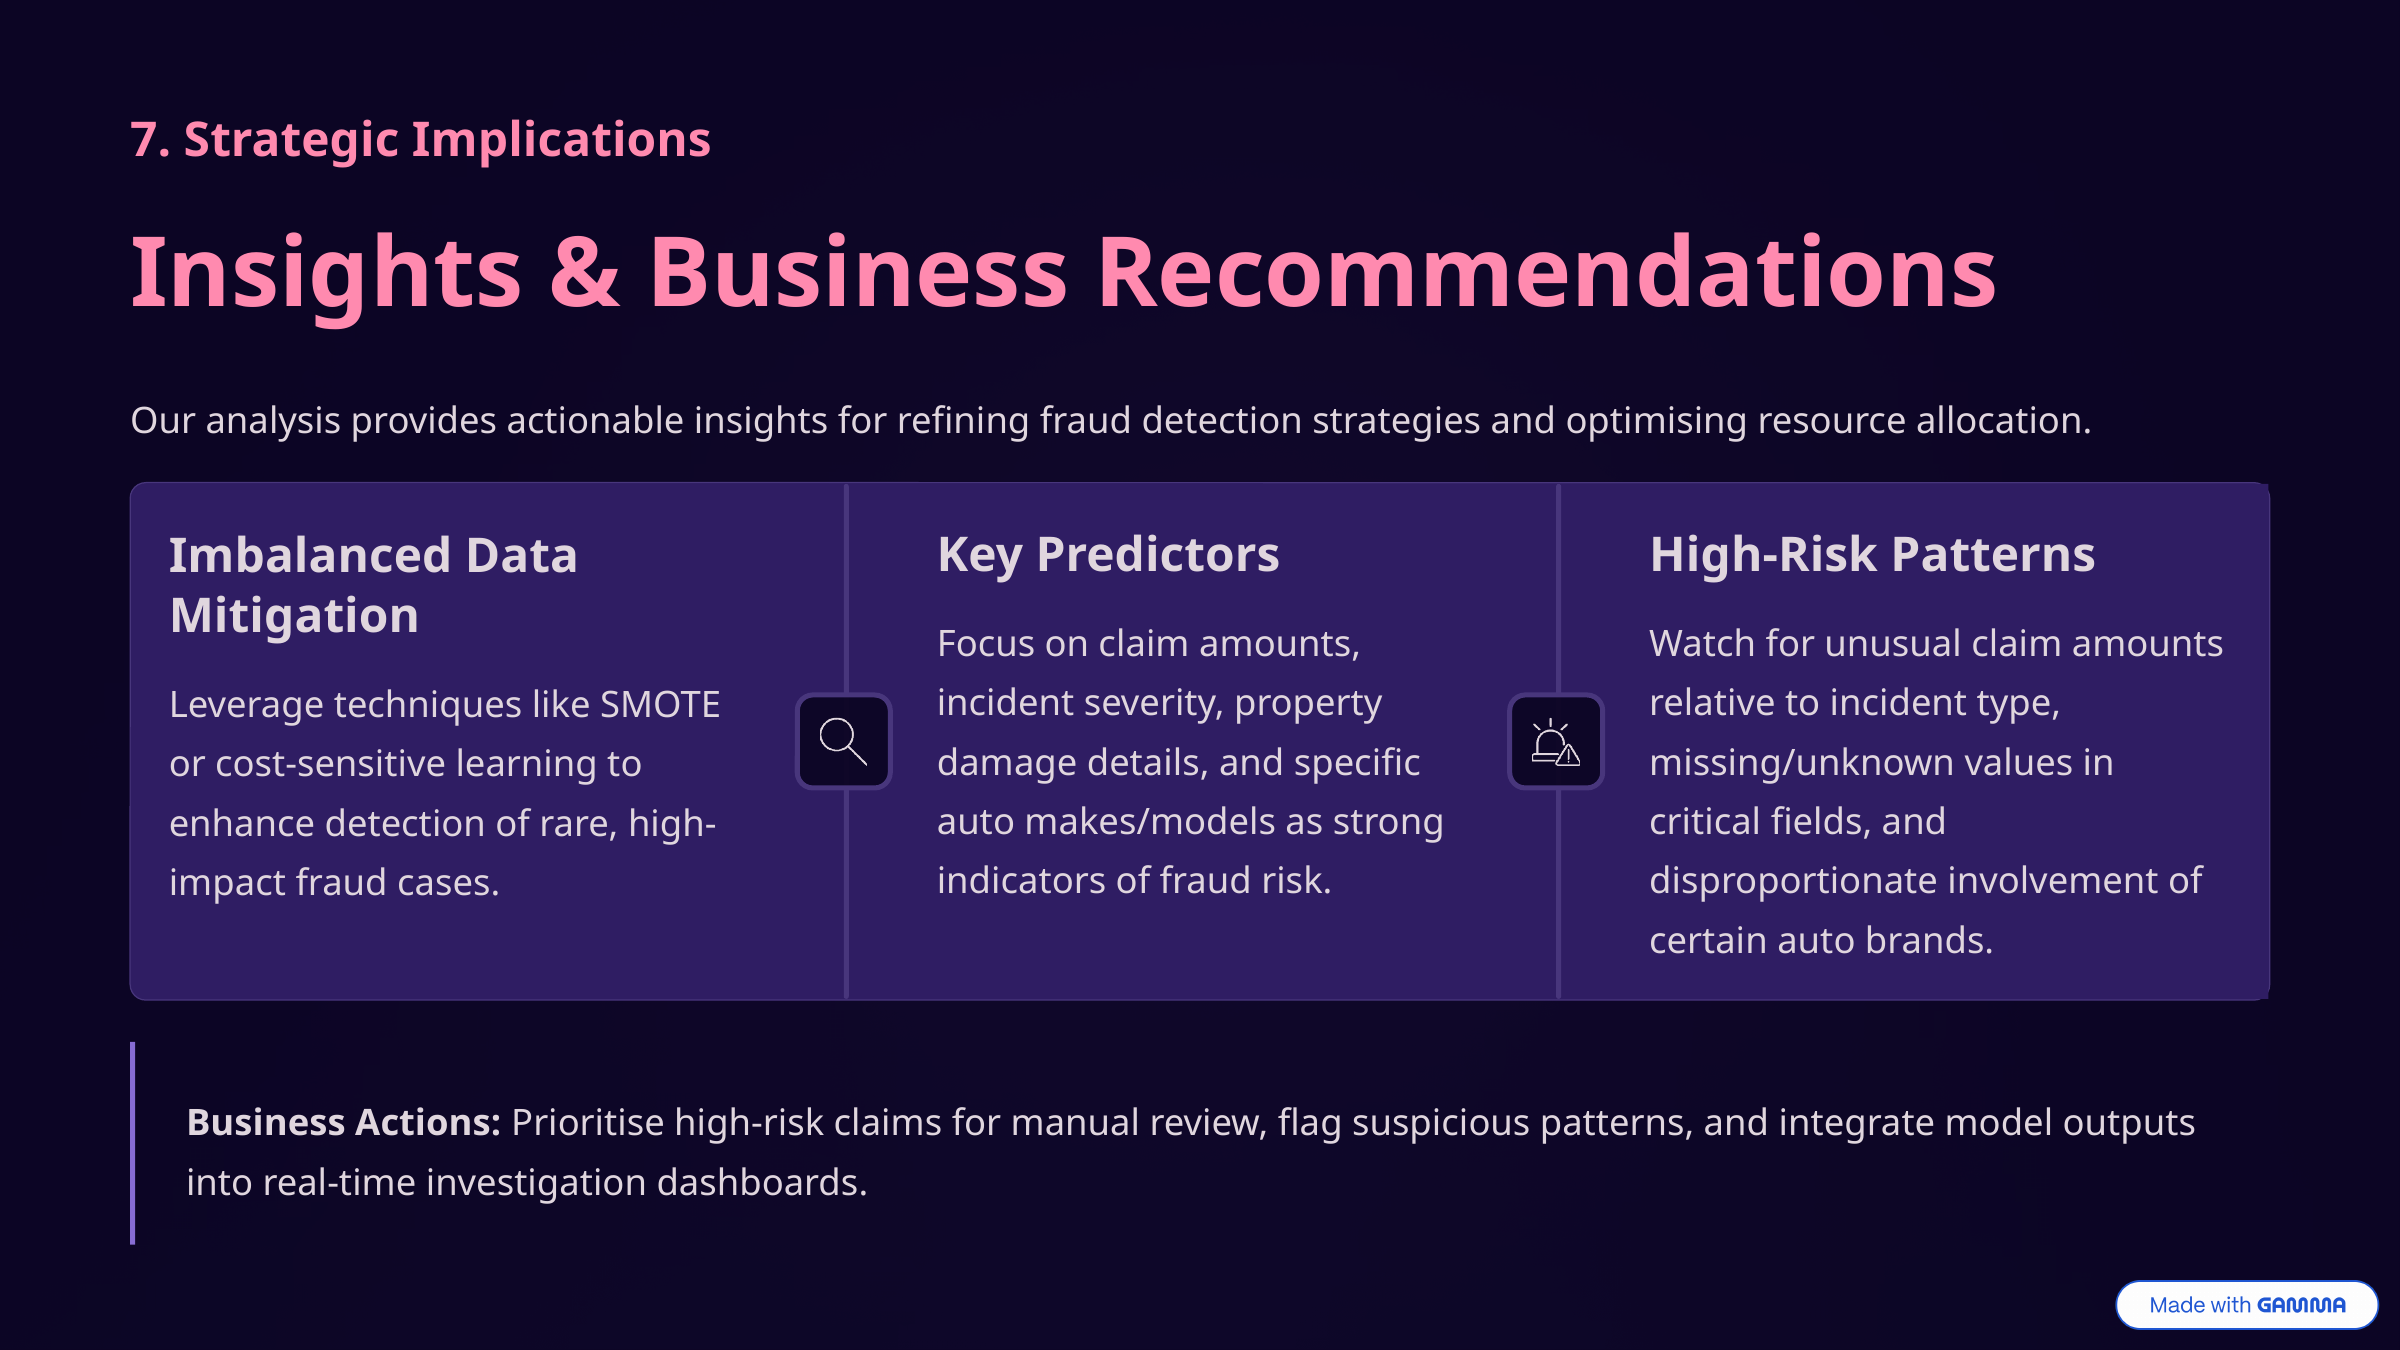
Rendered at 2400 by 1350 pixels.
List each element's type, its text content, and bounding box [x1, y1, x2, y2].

text_box Watch for unusual claim amounts relative to incident type, missing/unknown values in critical fields, and disproportionate involvement of certain auto brands. [1649, 604, 2232, 962]
text_box High-Risk Patterns [1649, 521, 2138, 583]
text_box [130, 482, 2260, 1001]
text_box [843, 788, 849, 999]
text_box Our analysis provides actionable insights for refining fraud detection strategies and optimising resource allocation. [130, 381, 2270, 441]
picture [820, 712, 868, 771]
text_box Leverage techniques like SMOTE or cost-sensitive learning to enhance detection of rare, high-impact fraud cases. [168, 665, 751, 904]
picture [1532, 712, 1580, 771]
text_box [1556, 483, 1562, 694]
text_box [130, 1041, 136, 1245]
picture [2106, 1271, 2389, 1339]
text_box [797, 694, 891, 788]
text_box [843, 483, 849, 694]
text_box Focus on claim amounts, incident severity, property damage details, and specific auto makes/models as strong indicators of fraud risk. [936, 604, 1464, 903]
text_box Business Actions: Prioritise high-risk claims for manual review, flag suspicious patterns, and integrate model outputs into real-time investigation dashboards. [186, 1083, 2270, 1203]
text_box Key Predictors [936, 521, 1426, 583]
text_box Imbalanced Data Mitigation [168, 521, 751, 644]
text_box Insights & Business Recommendations [130, 203, 1872, 326]
text_box [1556, 788, 1562, 999]
text_box [1559, 483, 2269, 999]
text_box 7. Strategic Implications [130, 105, 673, 167]
text_box [847, 483, 1556, 999]
text_box [131, 483, 843, 999]
text_box [1509, 694, 1603, 788]
